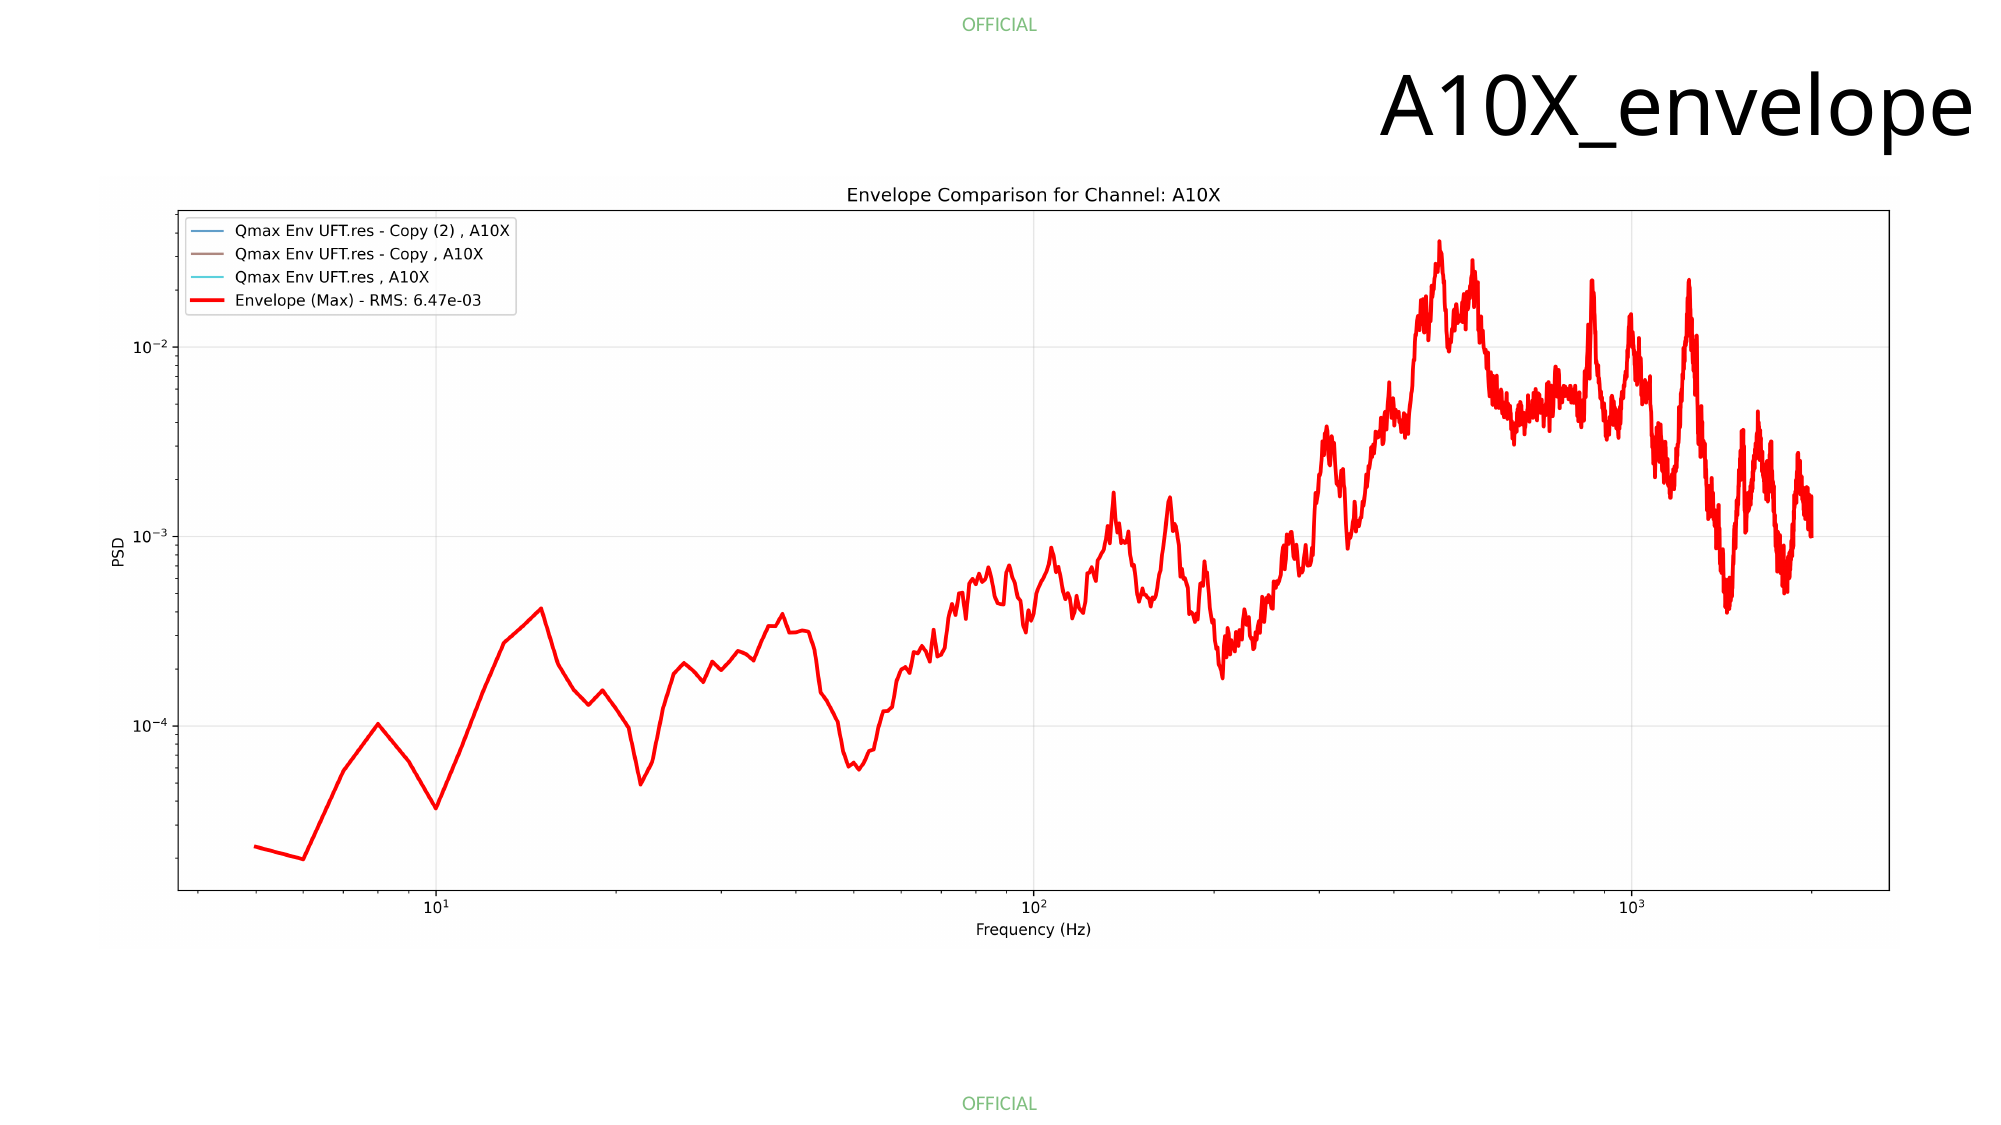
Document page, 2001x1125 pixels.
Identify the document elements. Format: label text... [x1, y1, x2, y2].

title A10X_envelope [1357, 0, 2000, 161]
picture [99, 175, 1901, 950]
